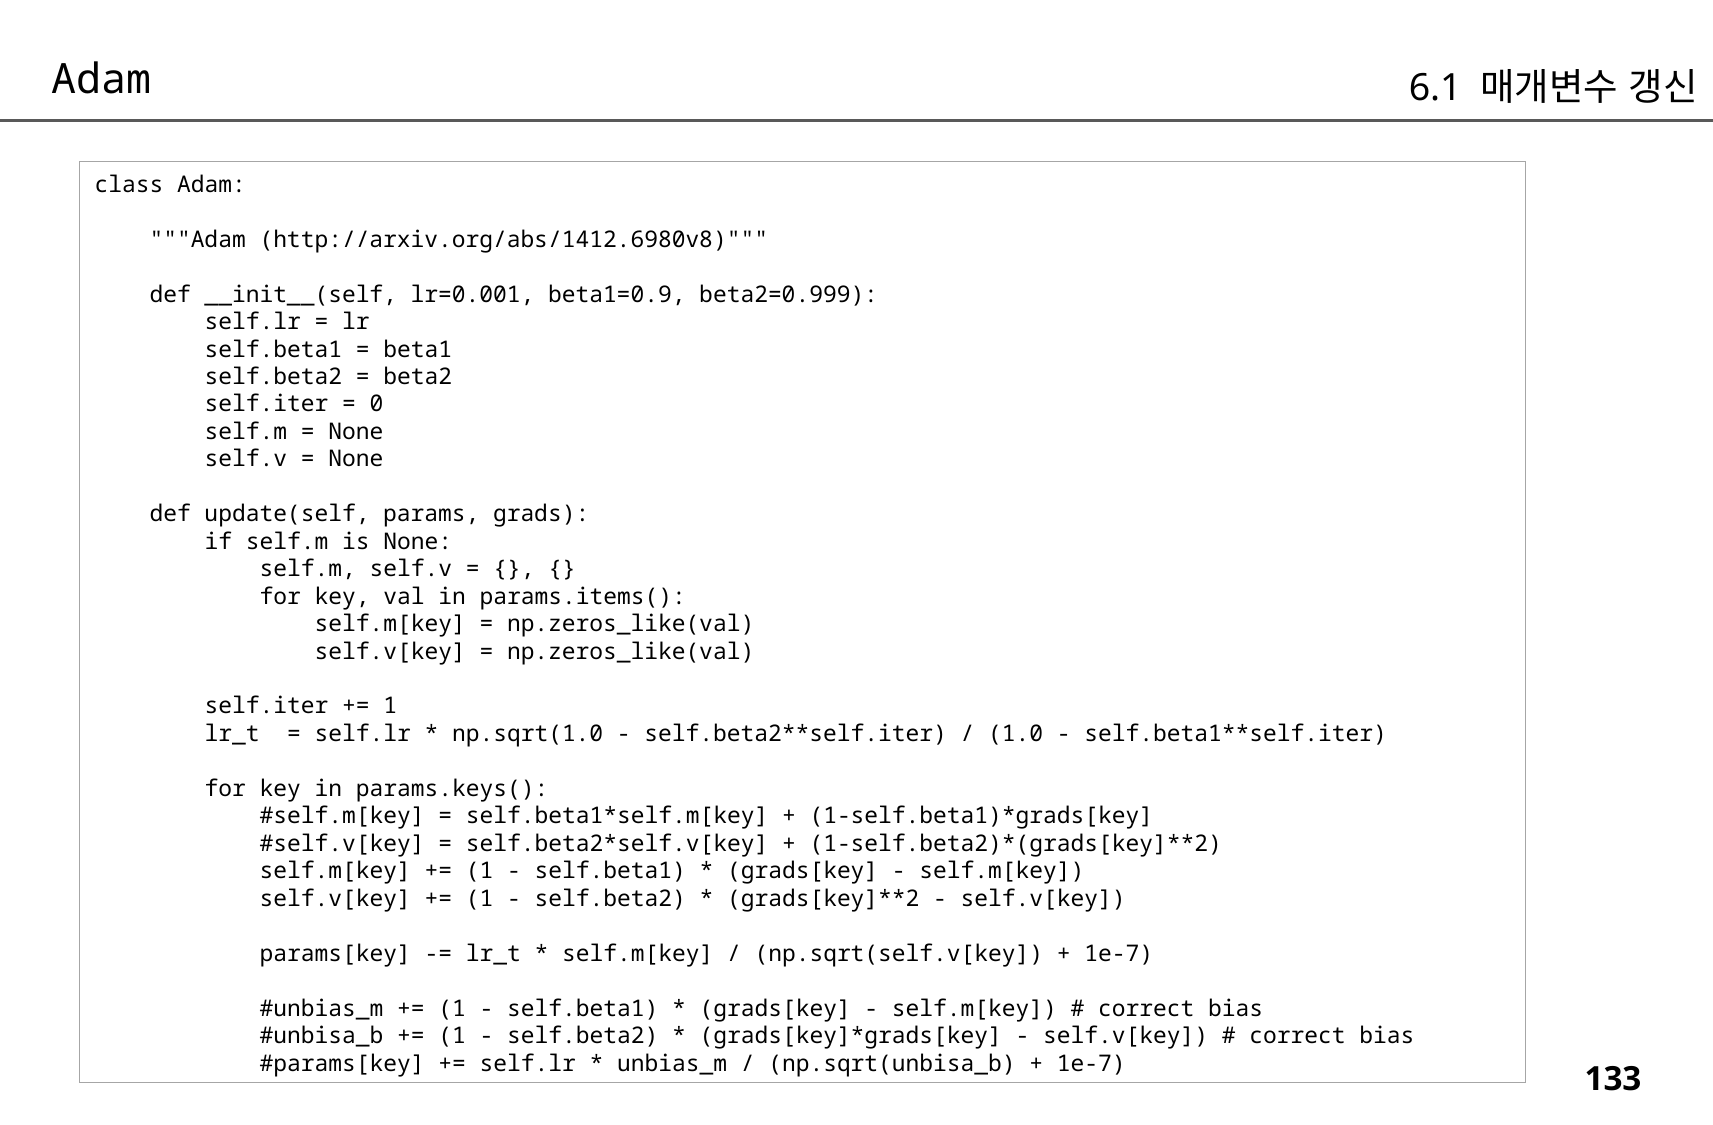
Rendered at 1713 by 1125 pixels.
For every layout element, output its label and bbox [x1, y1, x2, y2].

text_box [11, 13, 803, 105]
text_box [916, 44, 1713, 111]
text_box [79, 161, 1526, 1083]
